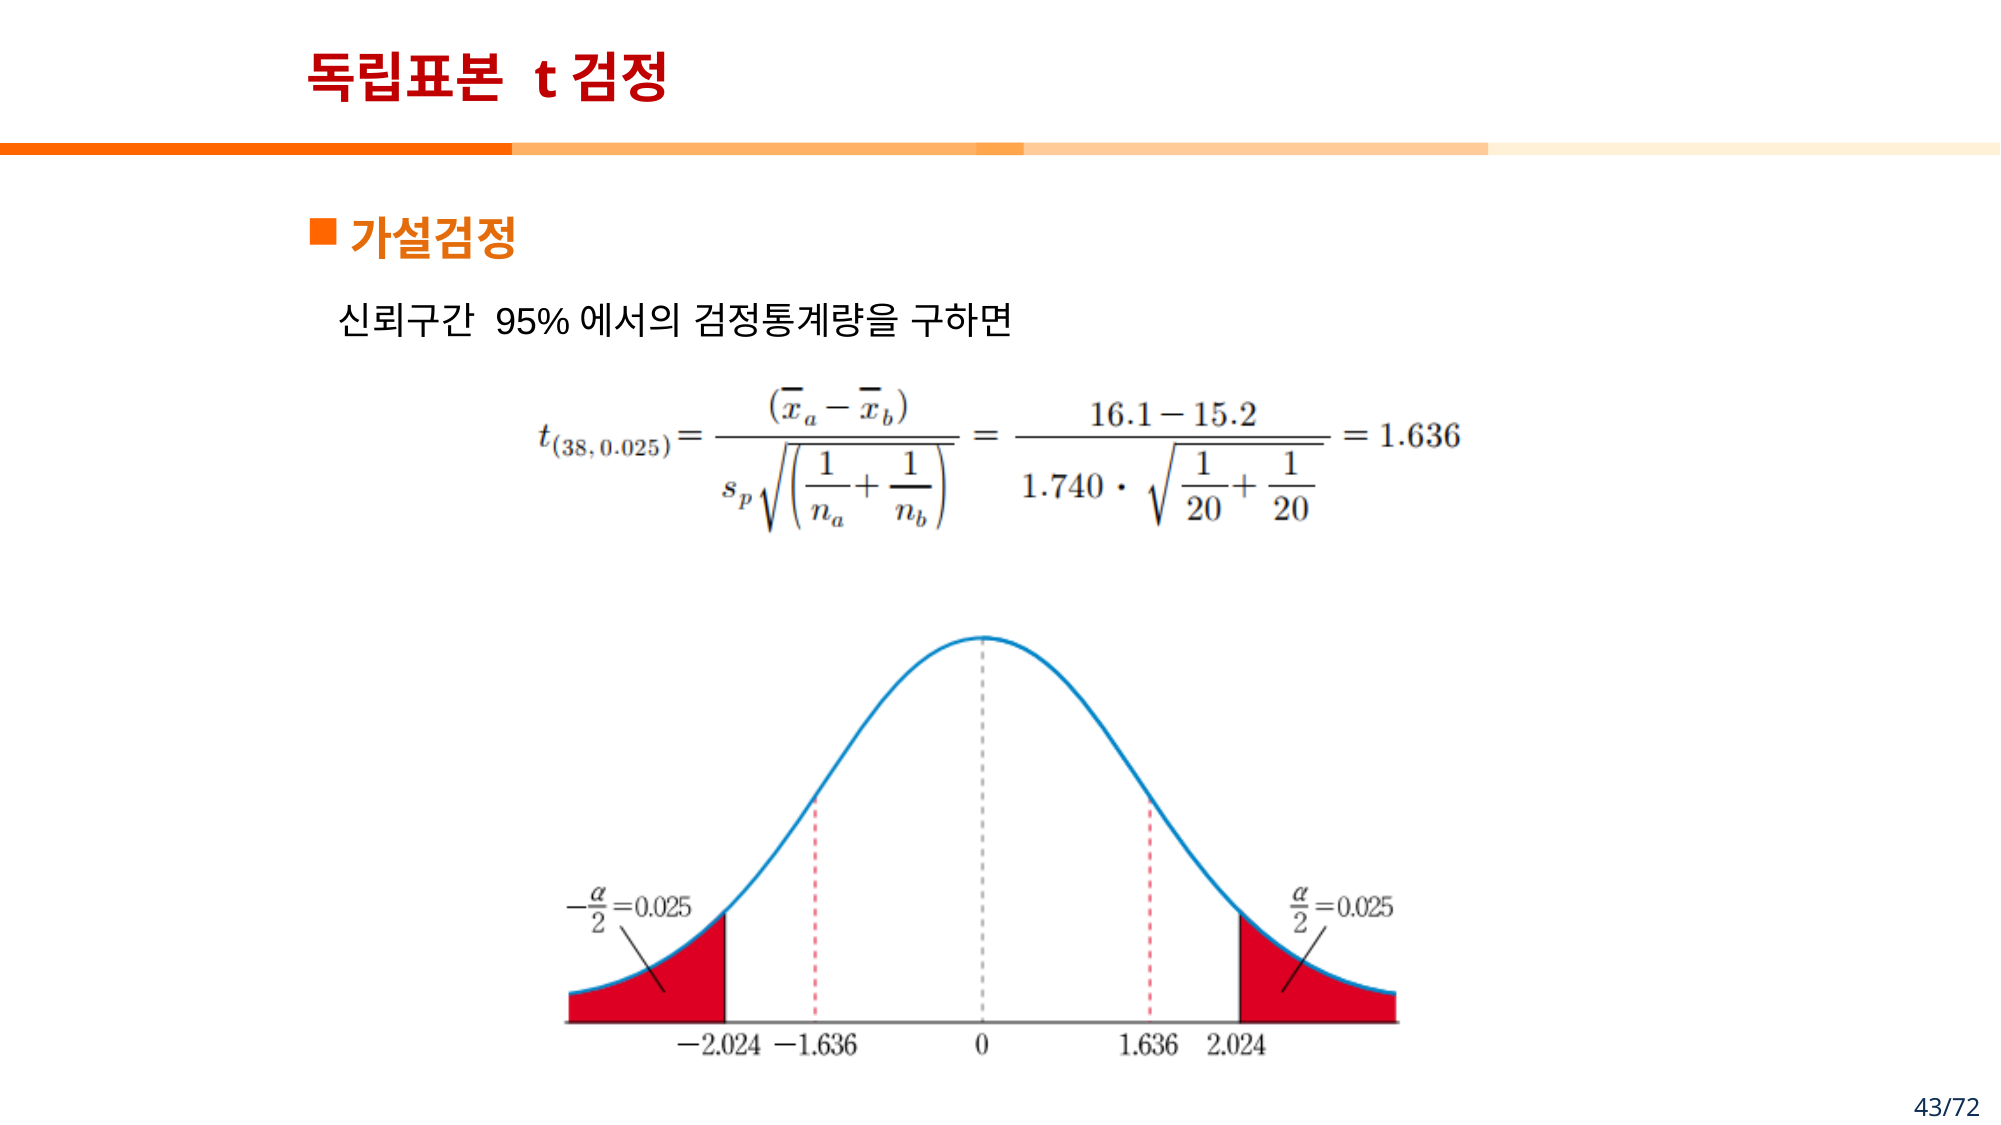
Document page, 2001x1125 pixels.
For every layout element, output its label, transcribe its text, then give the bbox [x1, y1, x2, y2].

picture [537, 386, 1463, 536]
text_box 신뢰구간 95%에서의 검정통계량을 구하면 [322, 278, 1663, 361]
text_box 가설검정 [291, 174, 1709, 267]
title 독립표본 t검정 [291, 31, 1674, 122]
picture [562, 633, 1402, 1059]
